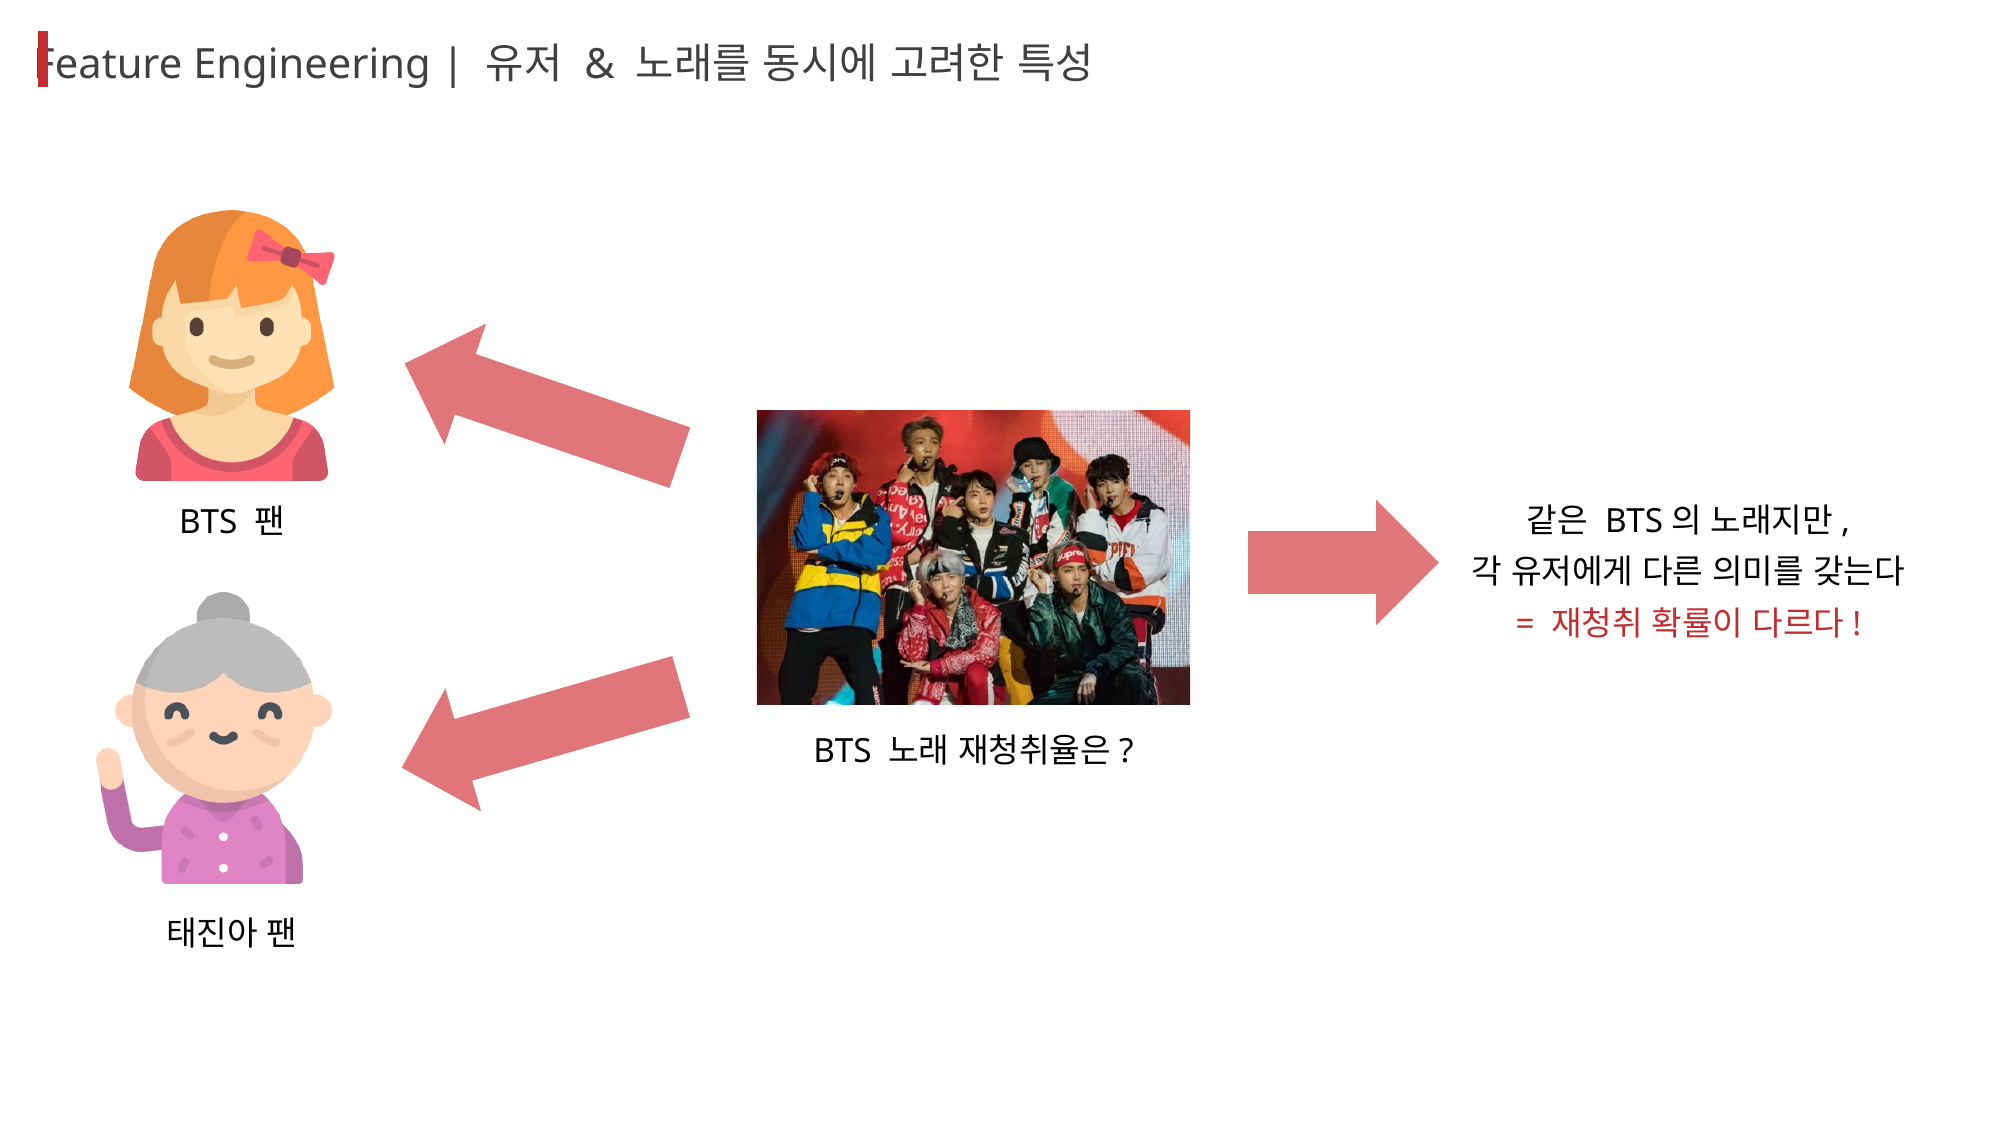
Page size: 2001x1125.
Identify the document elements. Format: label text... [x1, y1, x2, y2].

text_box 태진아 팬 [151, 907, 313, 960]
text_box BTS 노래 재청취율은? [798, 709, 1149, 777]
picture [756, 410, 1191, 705]
text_box BTS 팬 [164, 481, 300, 548]
text_box [1247, 498, 1440, 627]
picture [48, 564, 355, 907]
text_box [400, 655, 691, 813]
picture [96, 210, 367, 481]
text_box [43, 29, 1080, 95]
text_box [403, 322, 691, 489]
text_box 같은 BTS의 노래지만, 각 유저에게 다른 의미를 갖는다 = 재청취 확률이 다르다! [1456, 479, 1920, 650]
